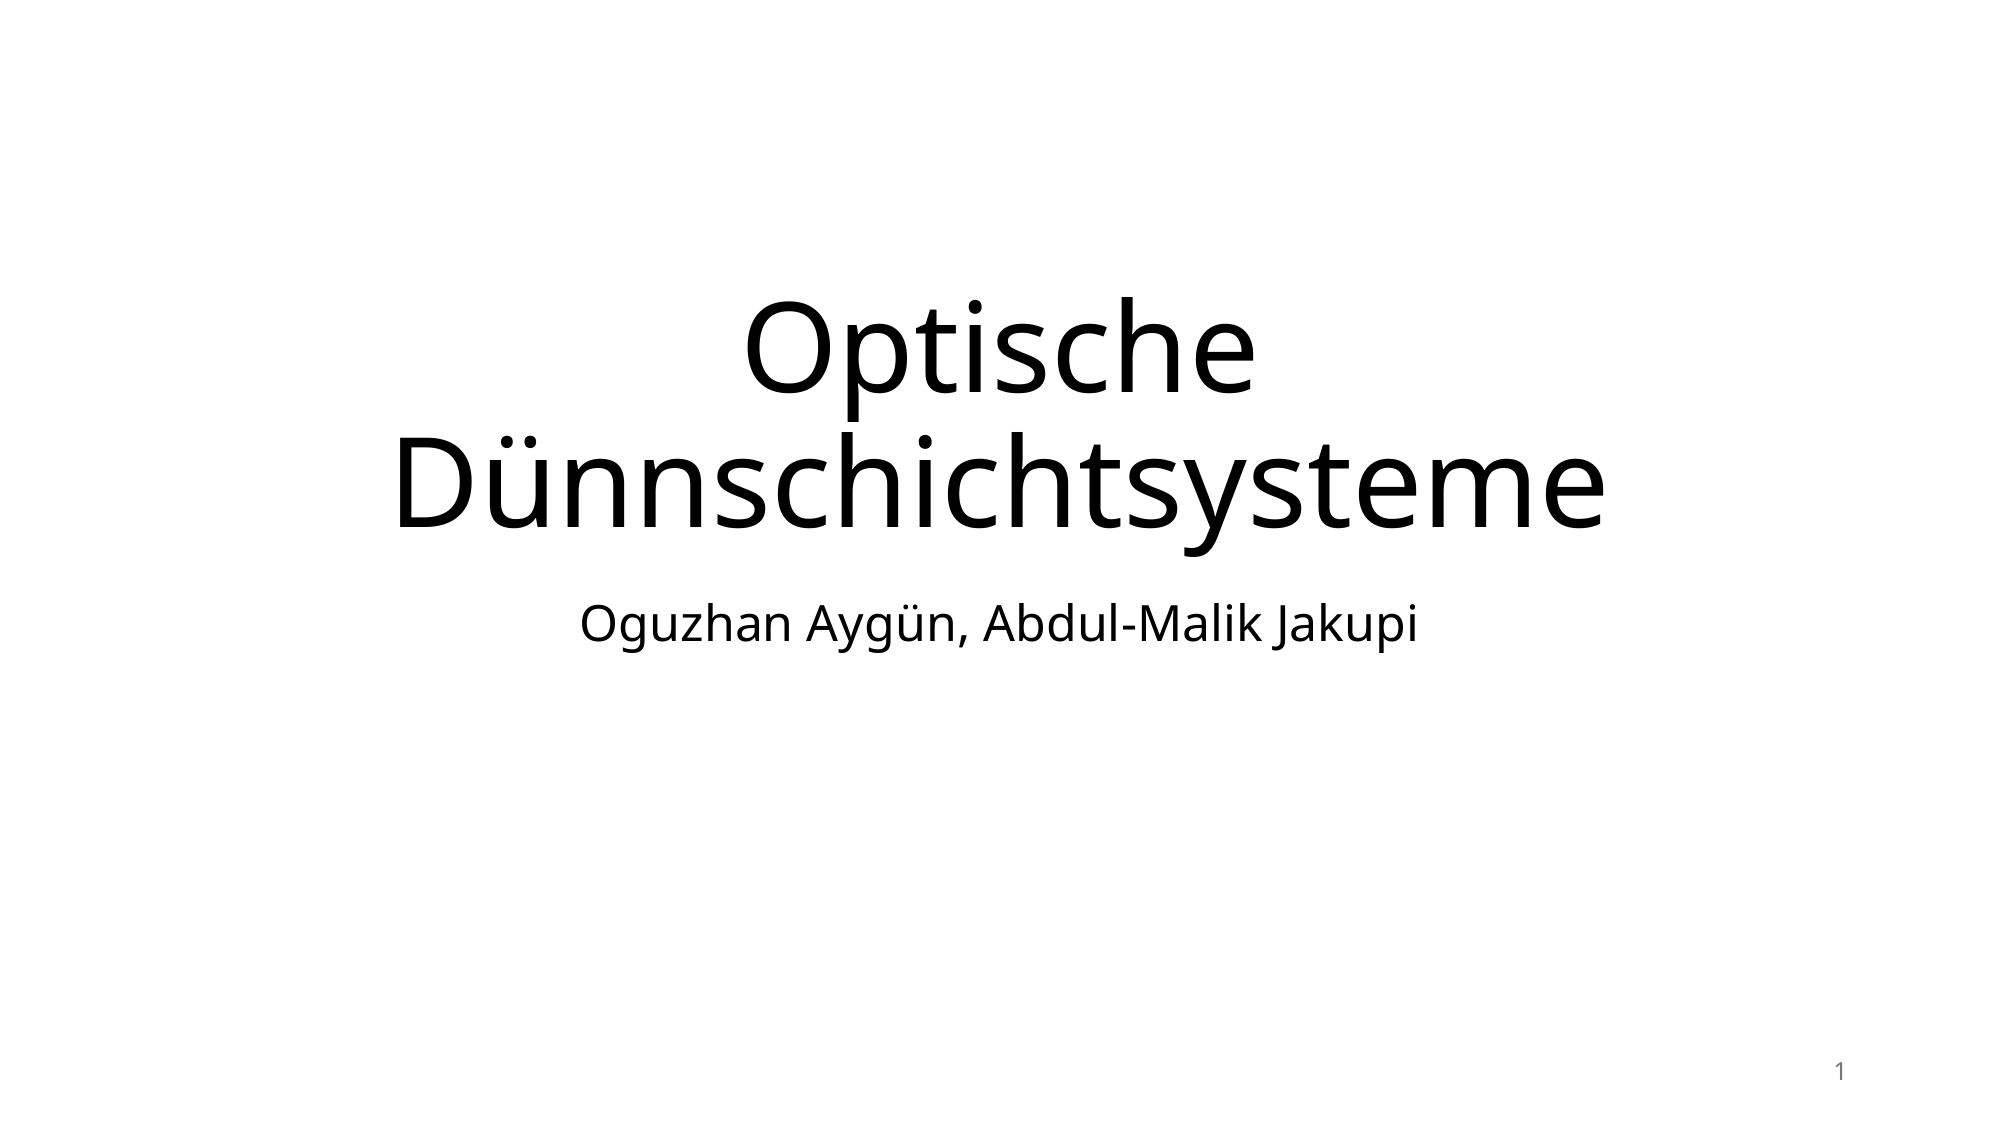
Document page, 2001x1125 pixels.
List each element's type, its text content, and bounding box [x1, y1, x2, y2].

subtitle Oguzhan Aygün, Abdul-Malik Jakupi [249, 590, 1750, 863]
title Optische Dünnschichtsysteme [249, 184, 1750, 563]
slide_number 1 [1412, 1042, 1863, 1103]
